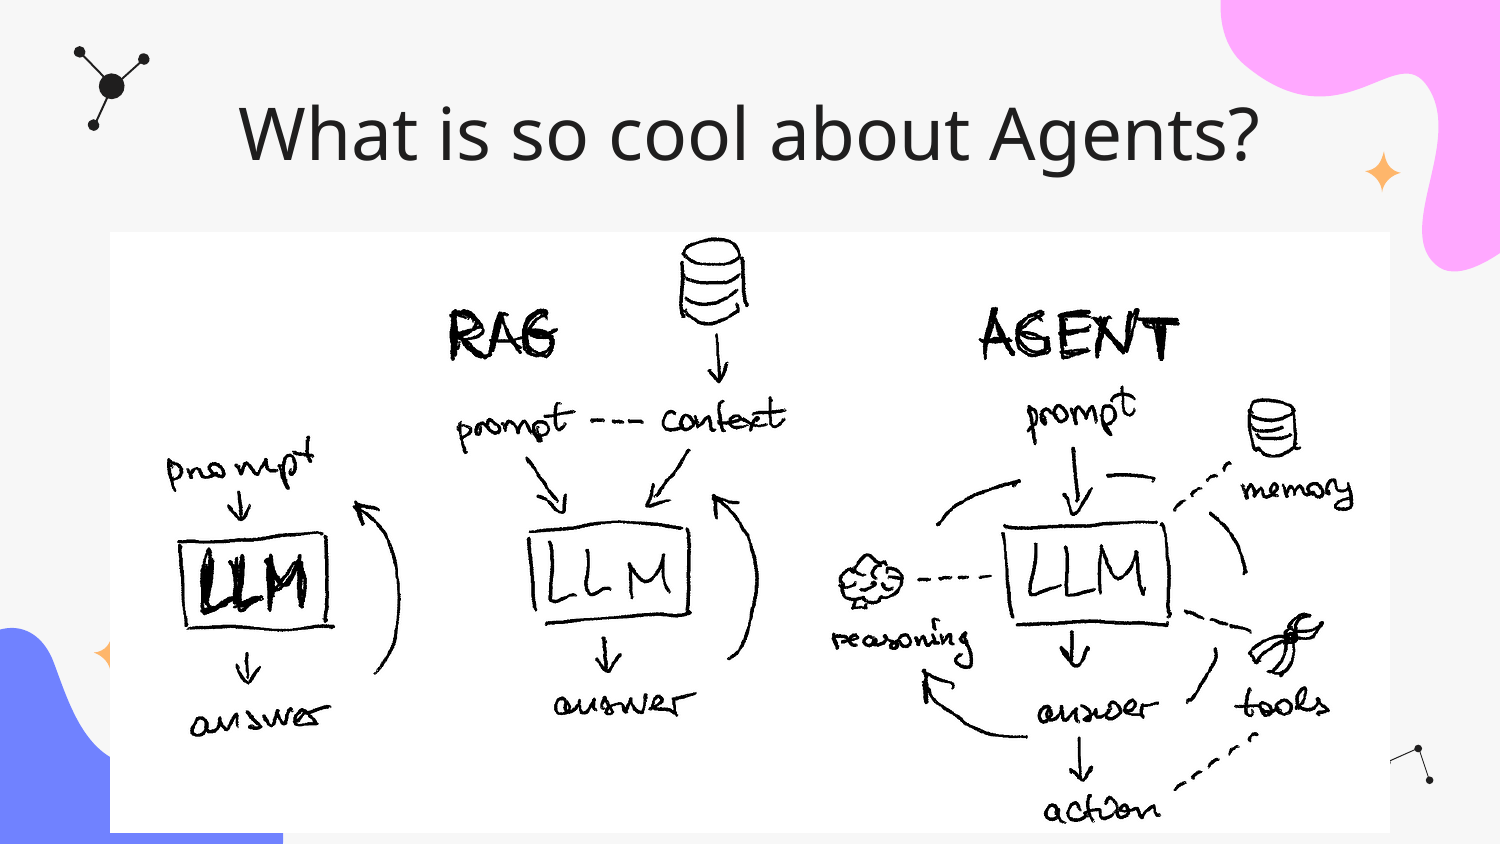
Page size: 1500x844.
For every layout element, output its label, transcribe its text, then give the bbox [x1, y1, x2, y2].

title What is so cool about Agents? [118, 72, 1382, 167]
picture [110, 232, 1390, 834]
